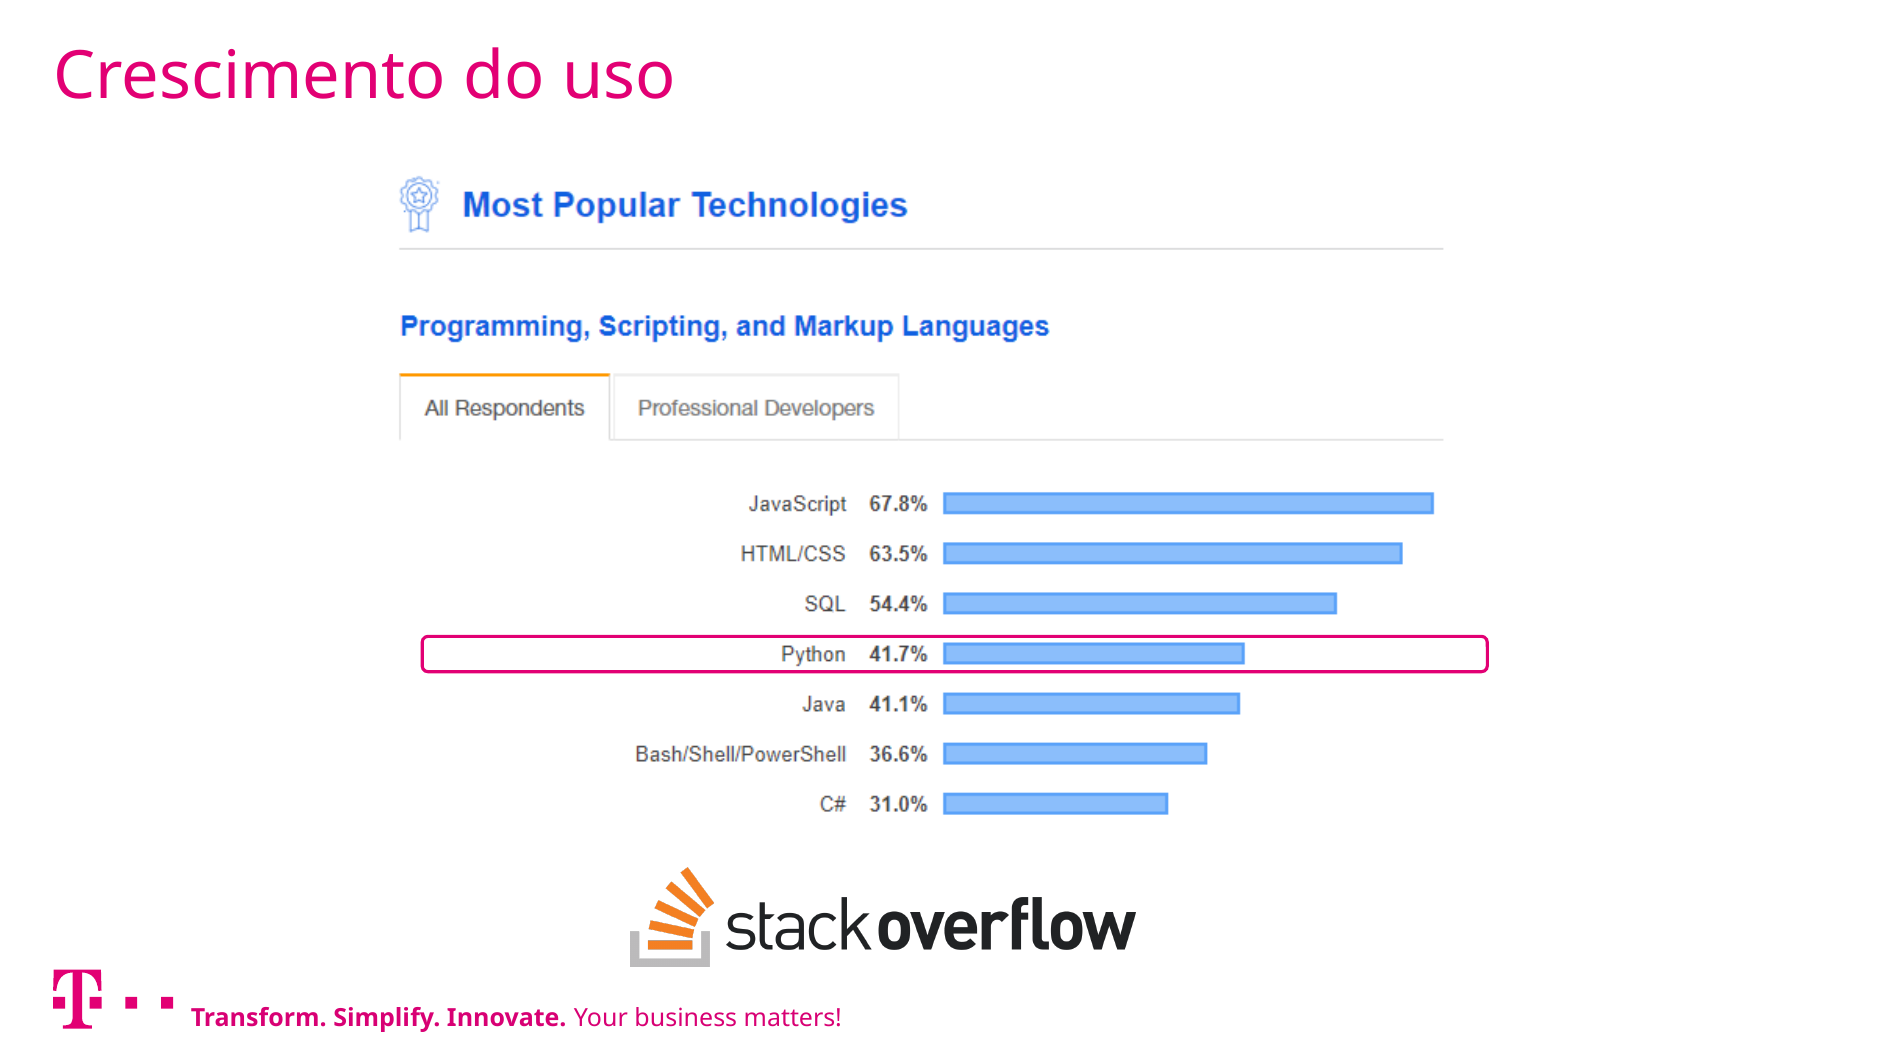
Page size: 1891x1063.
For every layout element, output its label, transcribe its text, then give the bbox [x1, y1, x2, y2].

picture [386, 167, 1504, 840]
picture [630, 867, 1137, 967]
title Crescimento do uso [52, 41, 792, 125]
